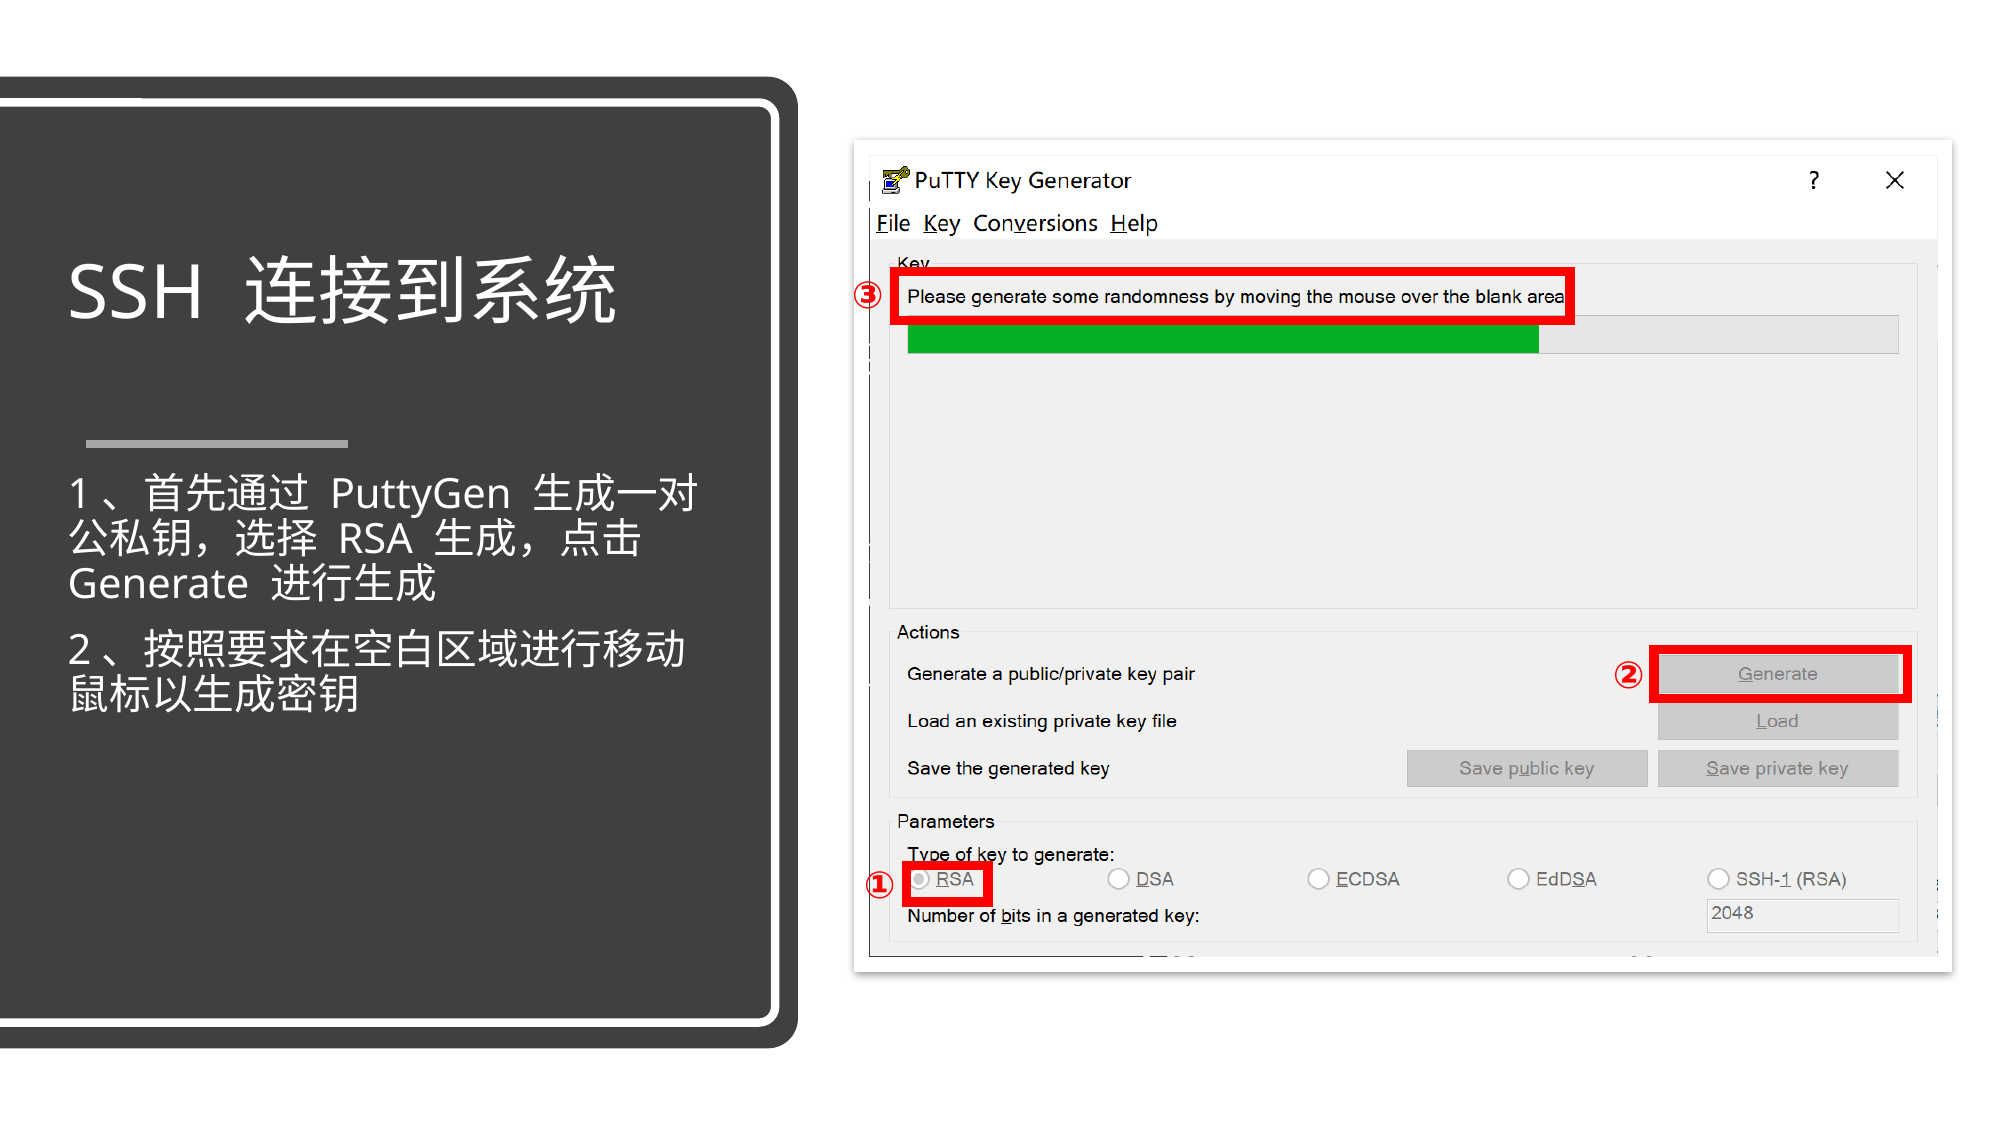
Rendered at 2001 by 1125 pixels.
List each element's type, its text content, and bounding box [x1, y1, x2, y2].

picture [868, 154, 1938, 957]
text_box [833, 263, 1571, 325]
text_box [0, 101, 777, 1024]
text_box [845, 853, 988, 914]
title SSH 连接到系统 [52, 160, 725, 428]
text_box [0, 75, 799, 1050]
list 1、首先通过 PuttyGen 生成一对公私钥，选择 RSA 生成，点击Generate 进行生成 2、按照要求在空白区域进行移动鼠标以生成密钥 [52, 464, 725, 964]
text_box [1594, 643, 1908, 705]
